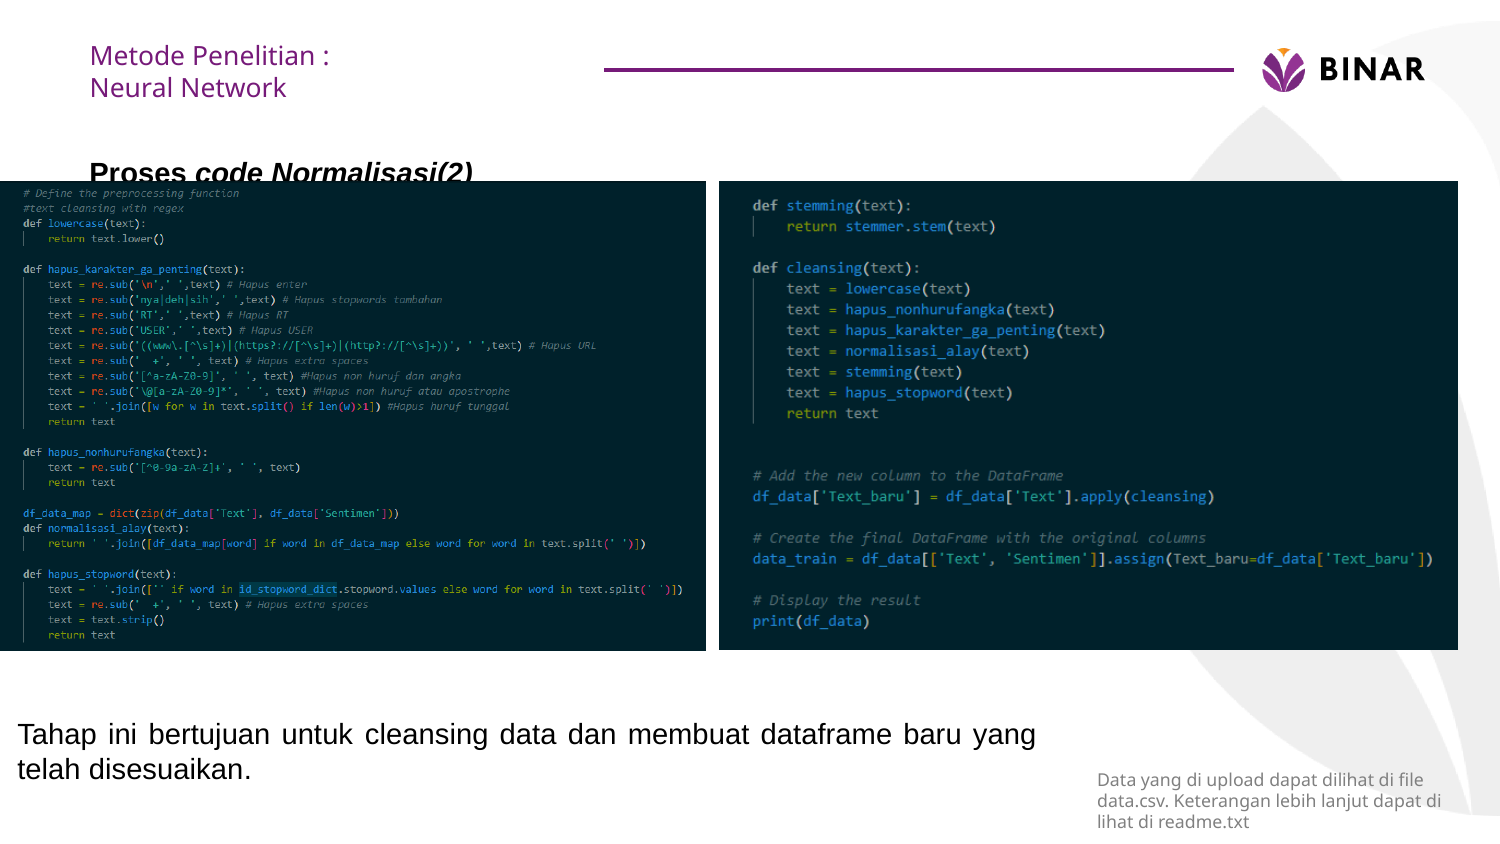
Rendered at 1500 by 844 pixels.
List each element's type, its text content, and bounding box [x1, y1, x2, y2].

text_box Metode Penelitian : Neural Network [74, 23, 604, 118]
picture [0, 181, 707, 651]
text_box Tahap ini bertujuan untuk cleansing data dan membuat dataframe baru yang telah disesuaikan. [2, 616, 1053, 844]
picture [718, 21, 1500, 816]
text_box Data yang di upload dapat dilihat di file data.csv. Keterangan lebih lanjut dapat di lihat di readme.txt [1082, 753, 1498, 844]
